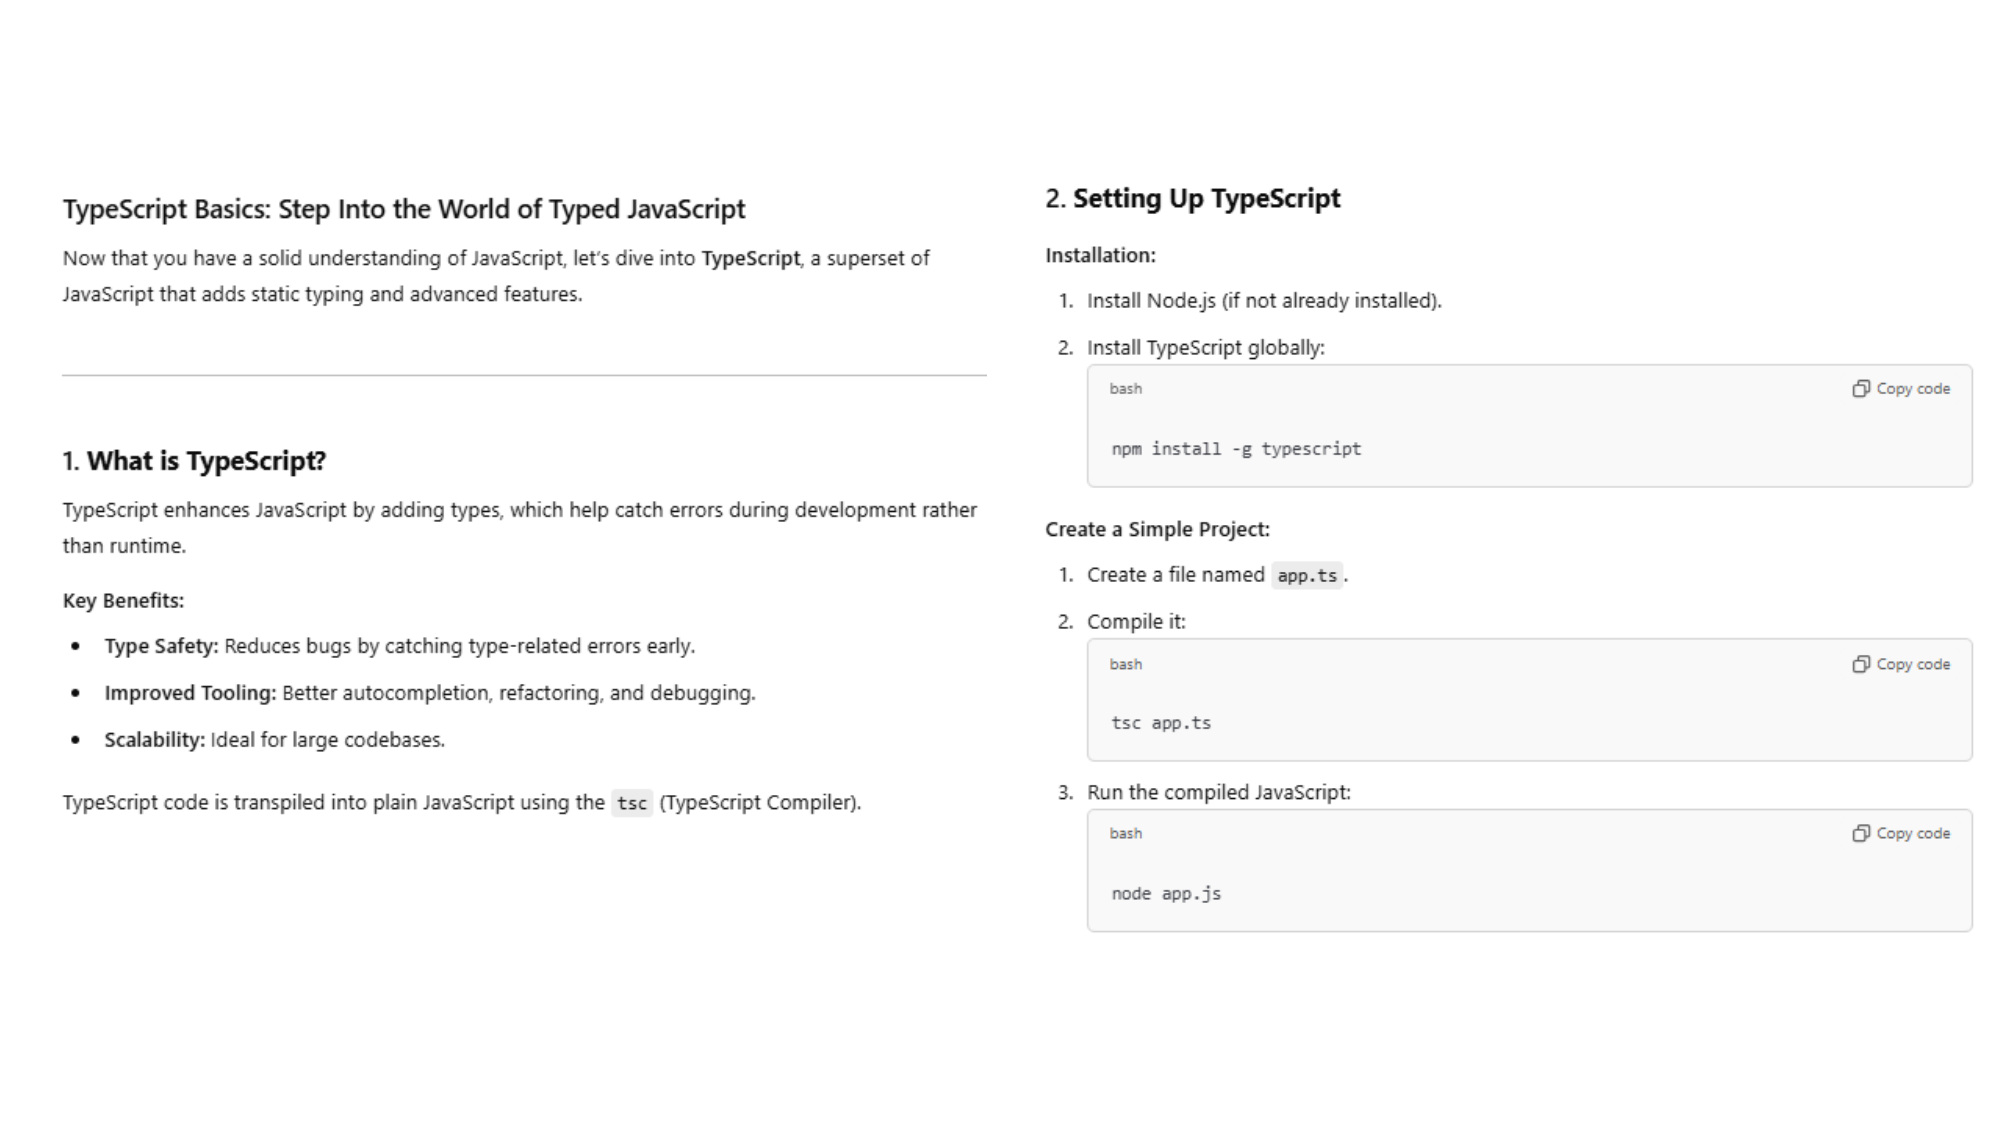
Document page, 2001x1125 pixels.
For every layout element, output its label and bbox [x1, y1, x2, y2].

picture [1006, 167, 2000, 964]
picture [56, 181, 987, 855]
